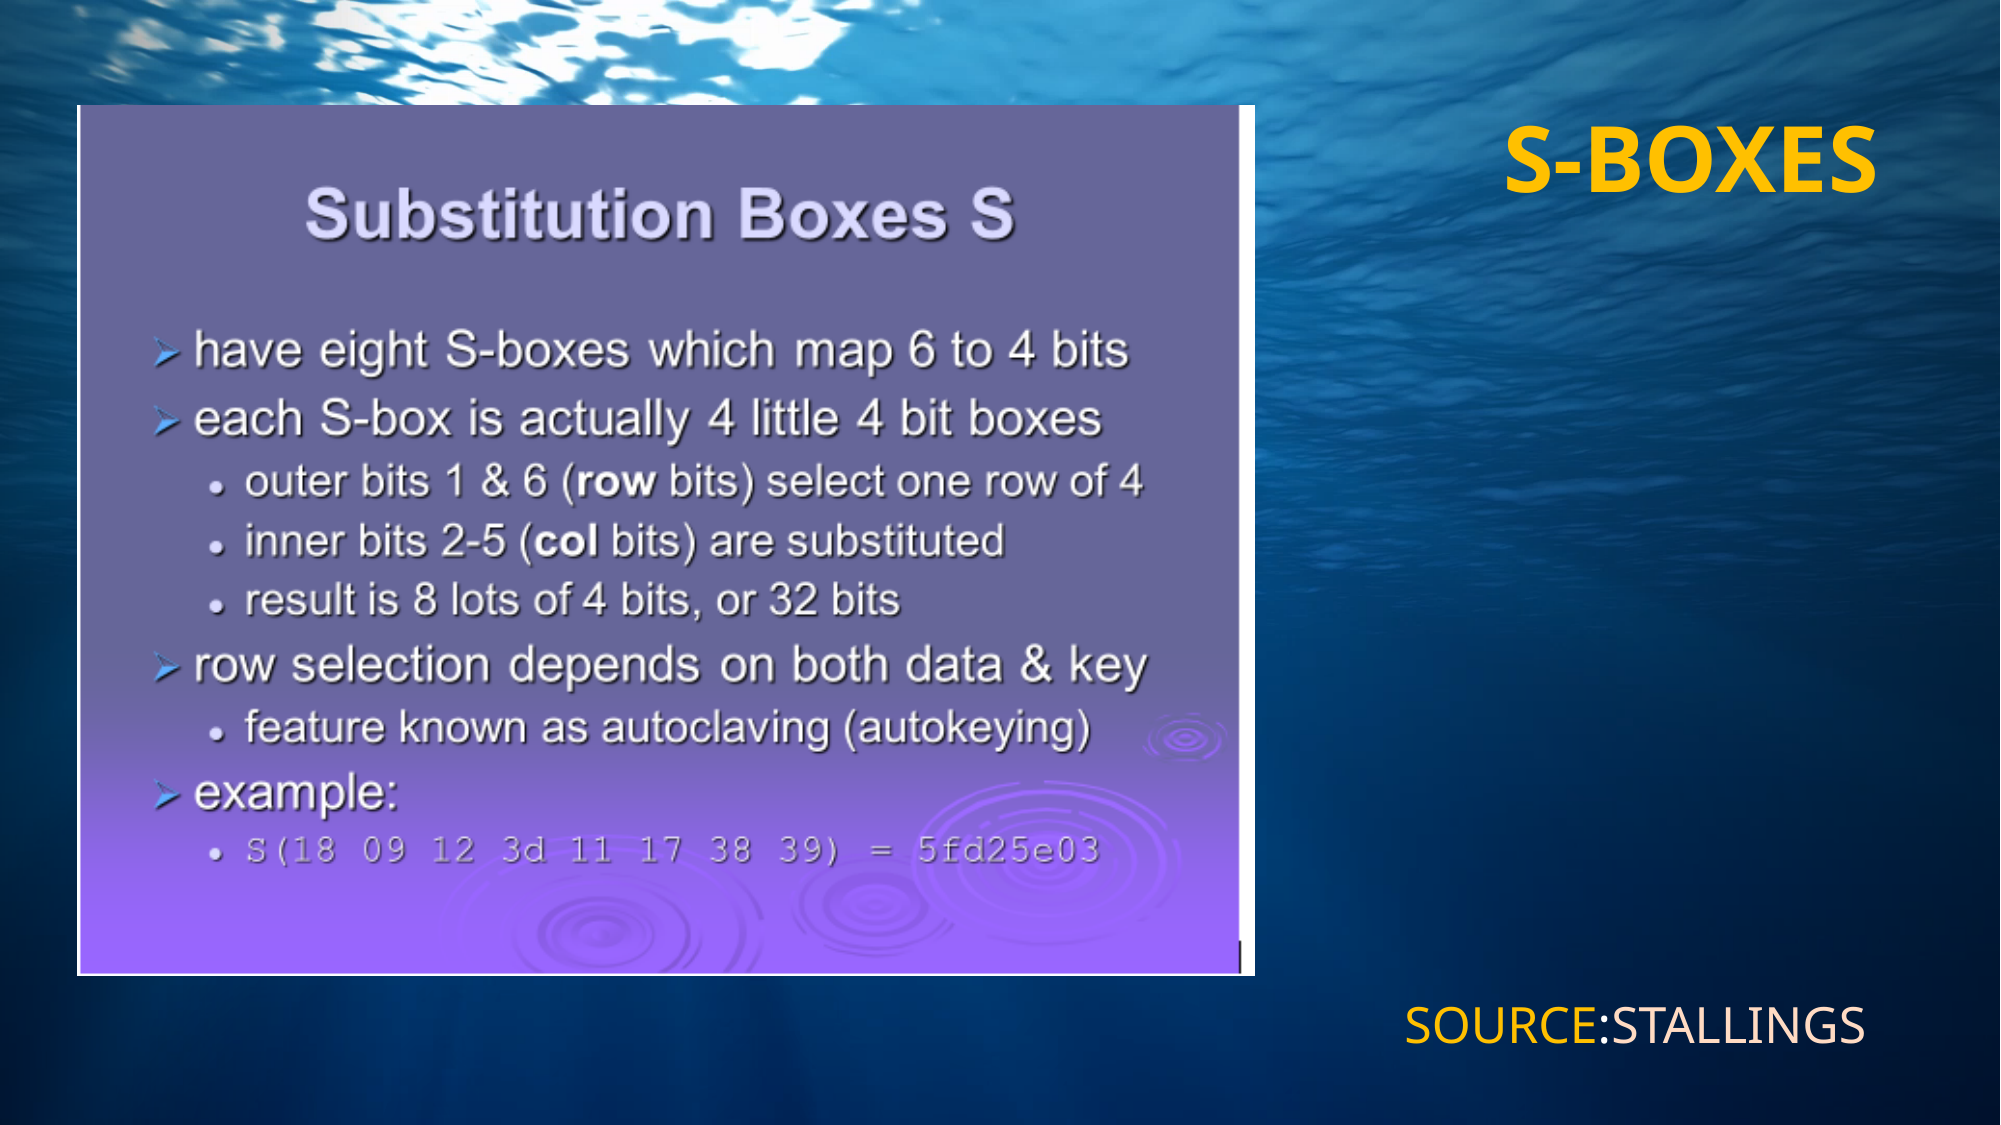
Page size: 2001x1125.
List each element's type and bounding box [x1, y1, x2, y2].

text_box [0, 0, 2000, 1125]
picture [77, 105, 1255, 976]
